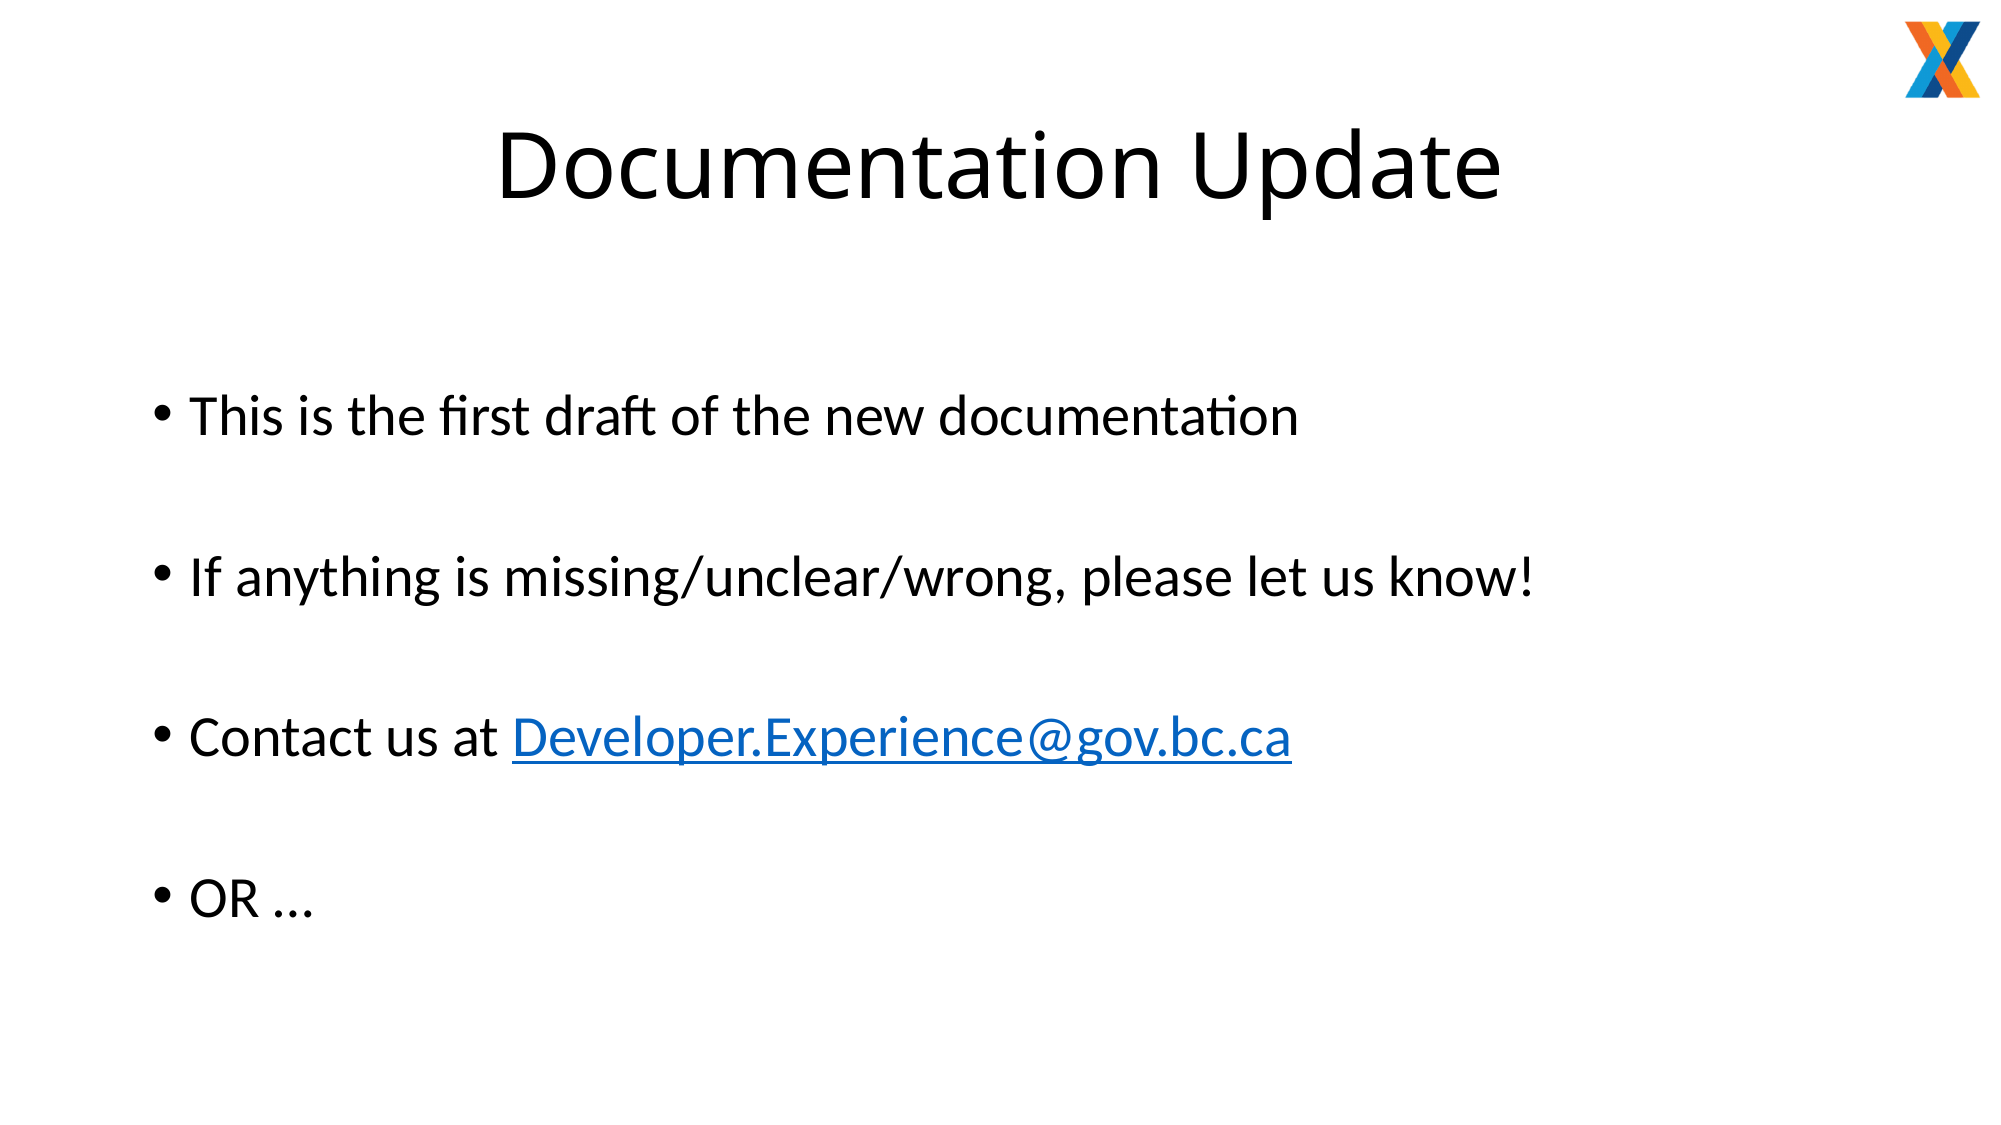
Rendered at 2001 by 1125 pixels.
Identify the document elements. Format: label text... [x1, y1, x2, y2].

picture [1886, 2, 2000, 118]
title Documentation Update [137, 59, 1863, 278]
list This is the first draft of the new documentation If anything is missing/unclear/wrong, please let us know! Contact us at Developer.Experience@gov.bc.ca OR … [137, 299, 1863, 1014]
